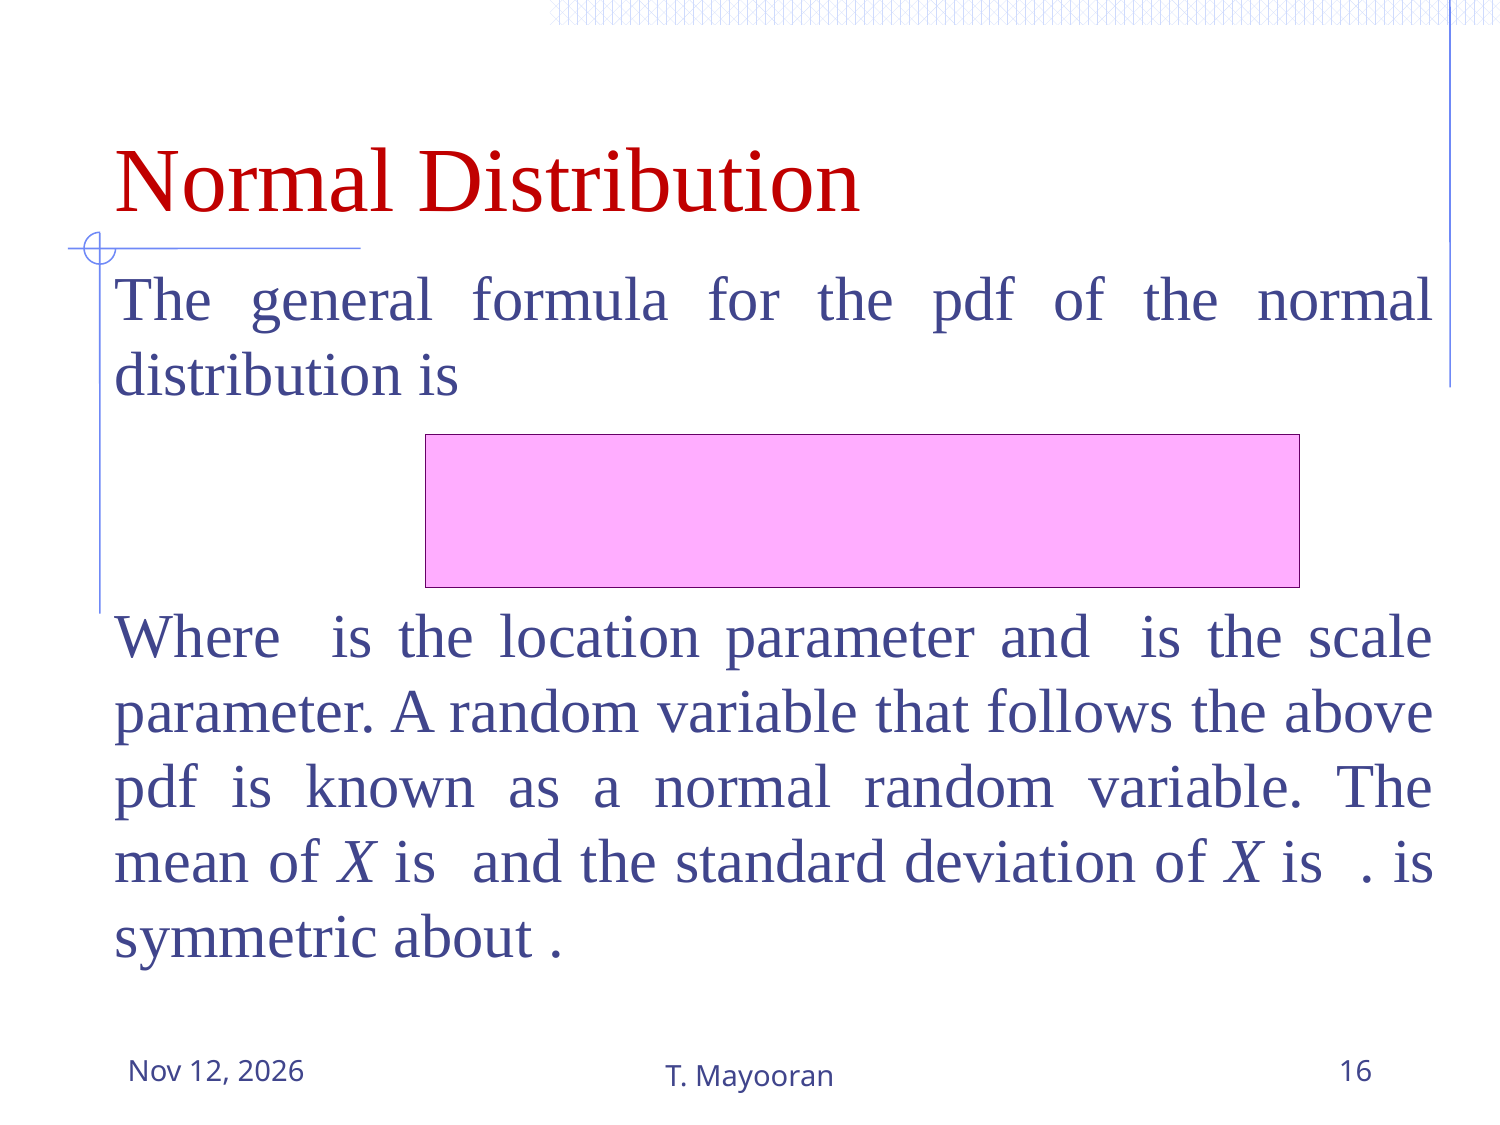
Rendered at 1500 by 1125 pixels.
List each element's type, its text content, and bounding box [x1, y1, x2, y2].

slide_number 16 [1074, 1024, 1388, 1101]
footer T. Mayooran [512, 1024, 988, 1101]
title Normal Distribution [99, 50, 1375, 238]
slide_number 12-May-23 [112, 1024, 426, 1101]
